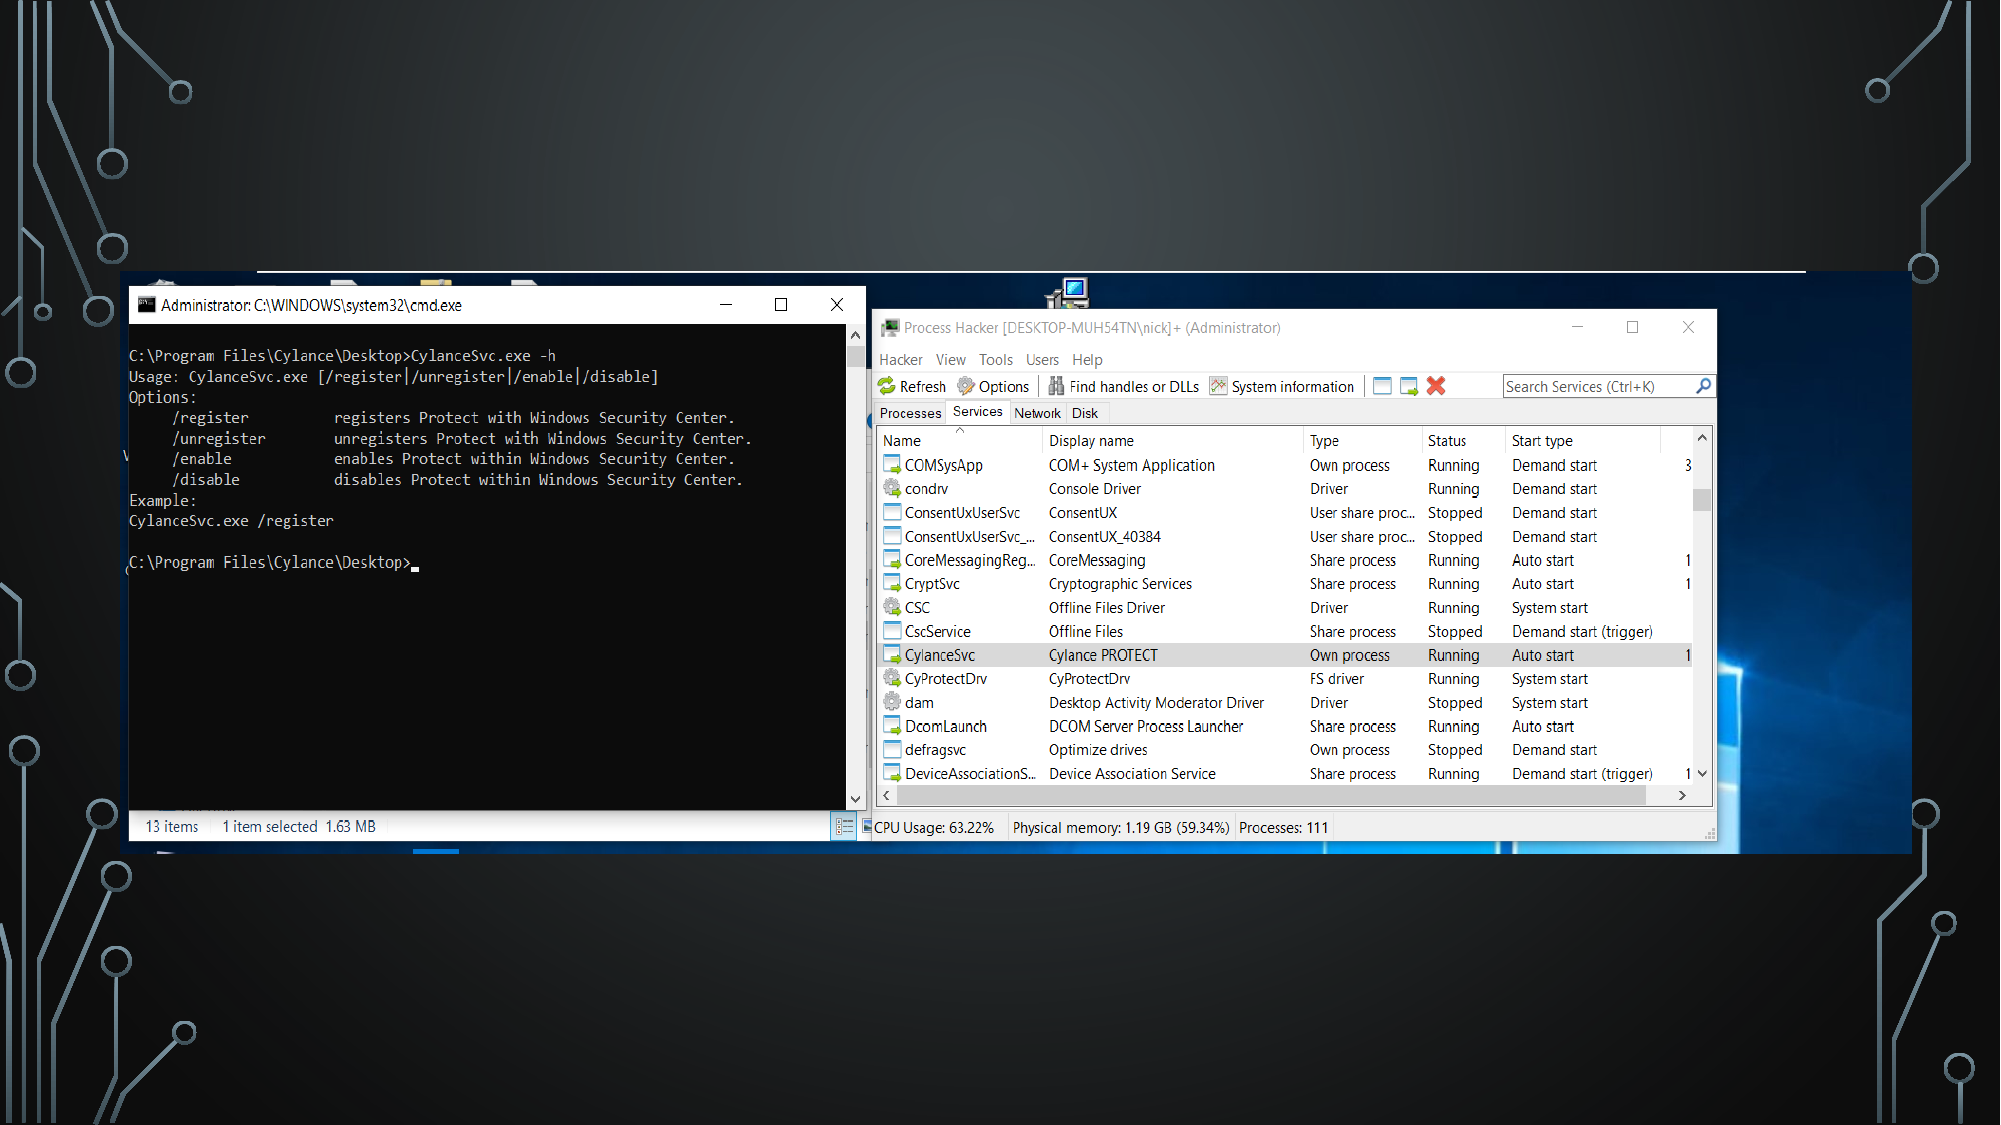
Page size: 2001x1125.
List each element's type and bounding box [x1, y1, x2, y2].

picture [119, 271, 1912, 854]
